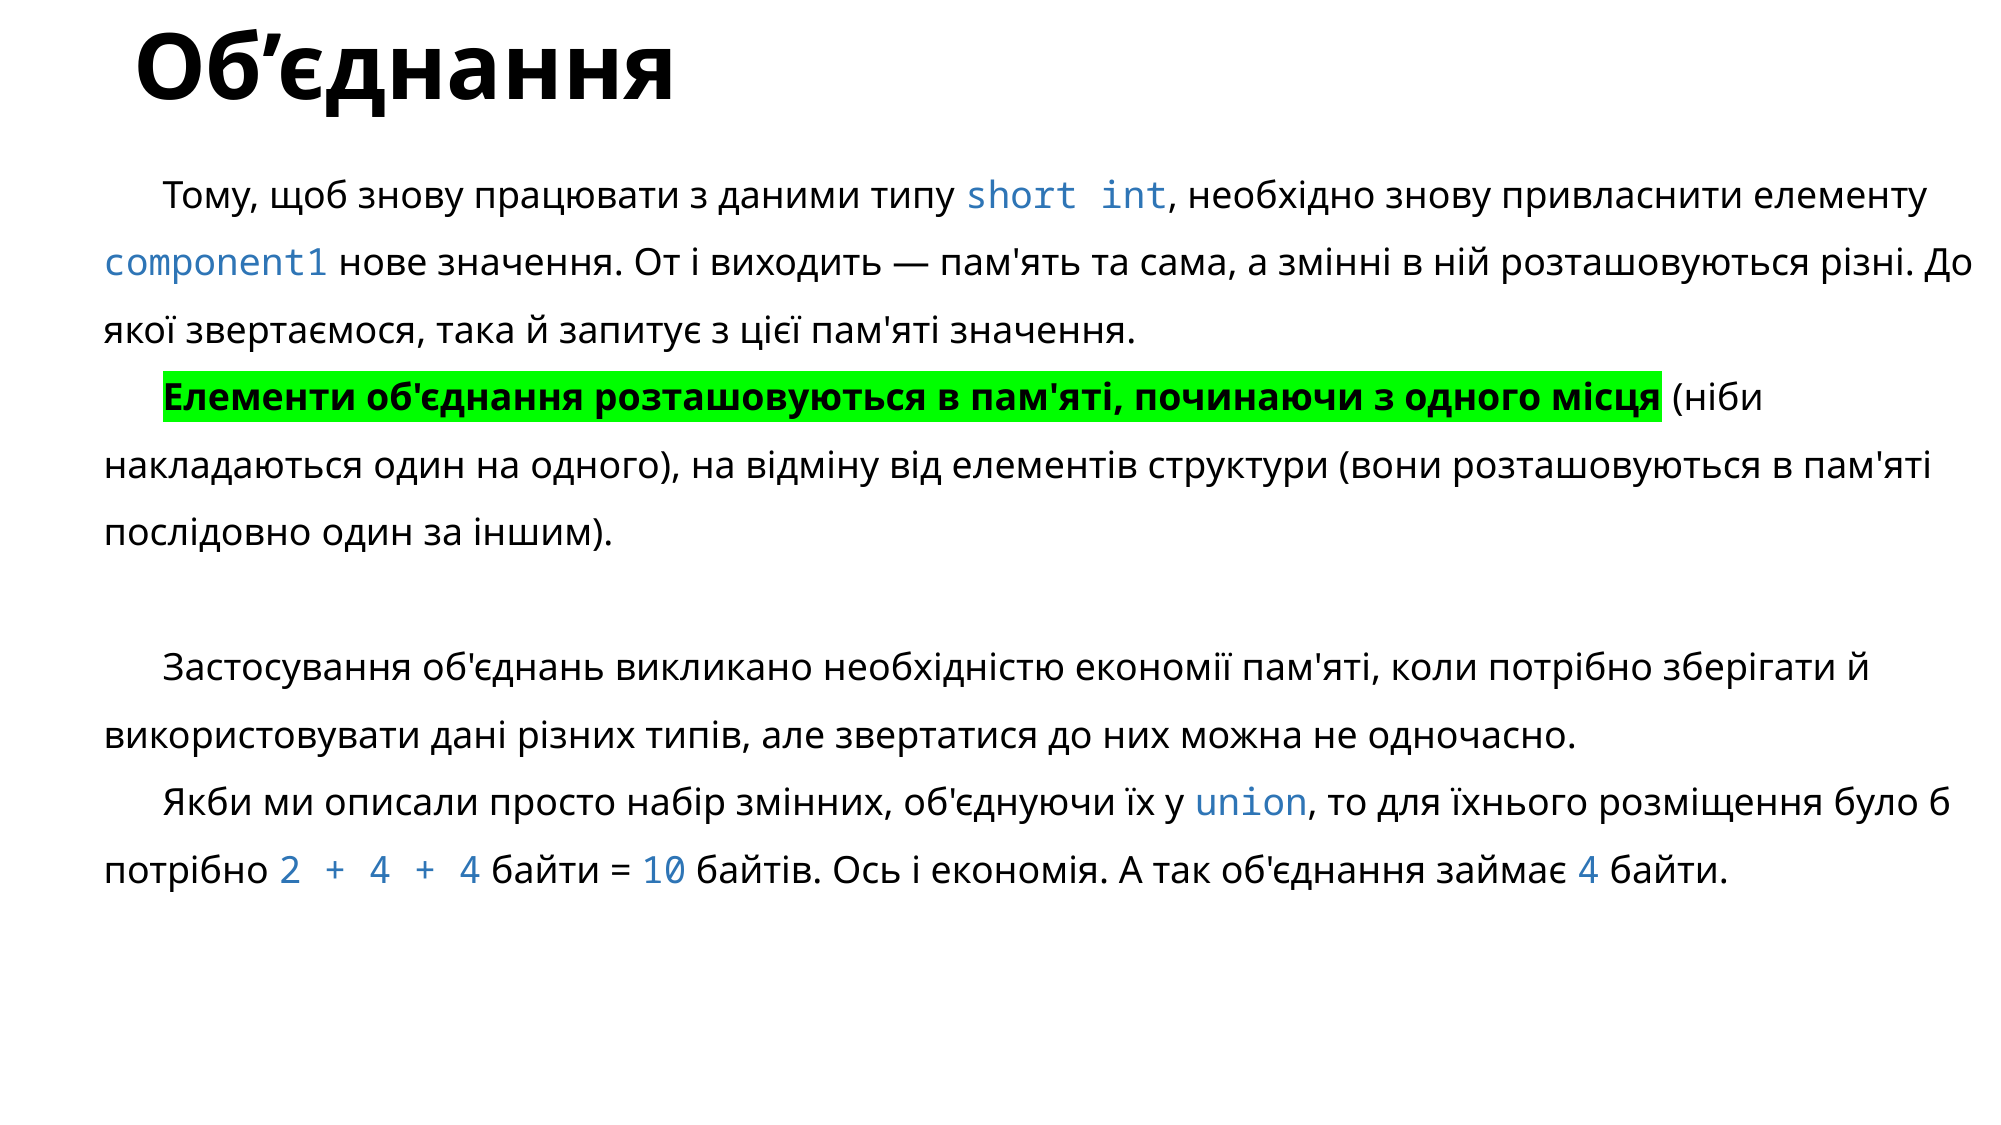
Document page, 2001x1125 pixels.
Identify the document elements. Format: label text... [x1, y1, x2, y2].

title Об’єднання [0, 0, 2000, 140]
list Тому, щоб знову працювати з даними типу short int, необхідно знову привласнити елементу component1 нове значення. От і виходить — пам'ять та сама, а змінні в ній розташовуються різні. До якої звертаємося, така й запитує з цієї пам'яті значення. Елементи об'єднання розташовуються в пам'яті, починаючи з одного місця (ніби накладаються один на одного), на відміну від елементів структури (вони розташовуються в пам'яті послідовно один за іншим). Застосування об'єднань викликано необхідністю економії пам'яті, коли потрібно зберігати й використовувати дані різних типів, але звертатися до них можна не одночасно. Якби ми описали просто набір змінних, об'єднуючи їх у union, то для їхнього розміщення було б потрібно 2 + 4 + 4 байти = 10 байтів. Ось і економія. А так об'єднання займає 4 байти. [0, 140, 2000, 1125]
